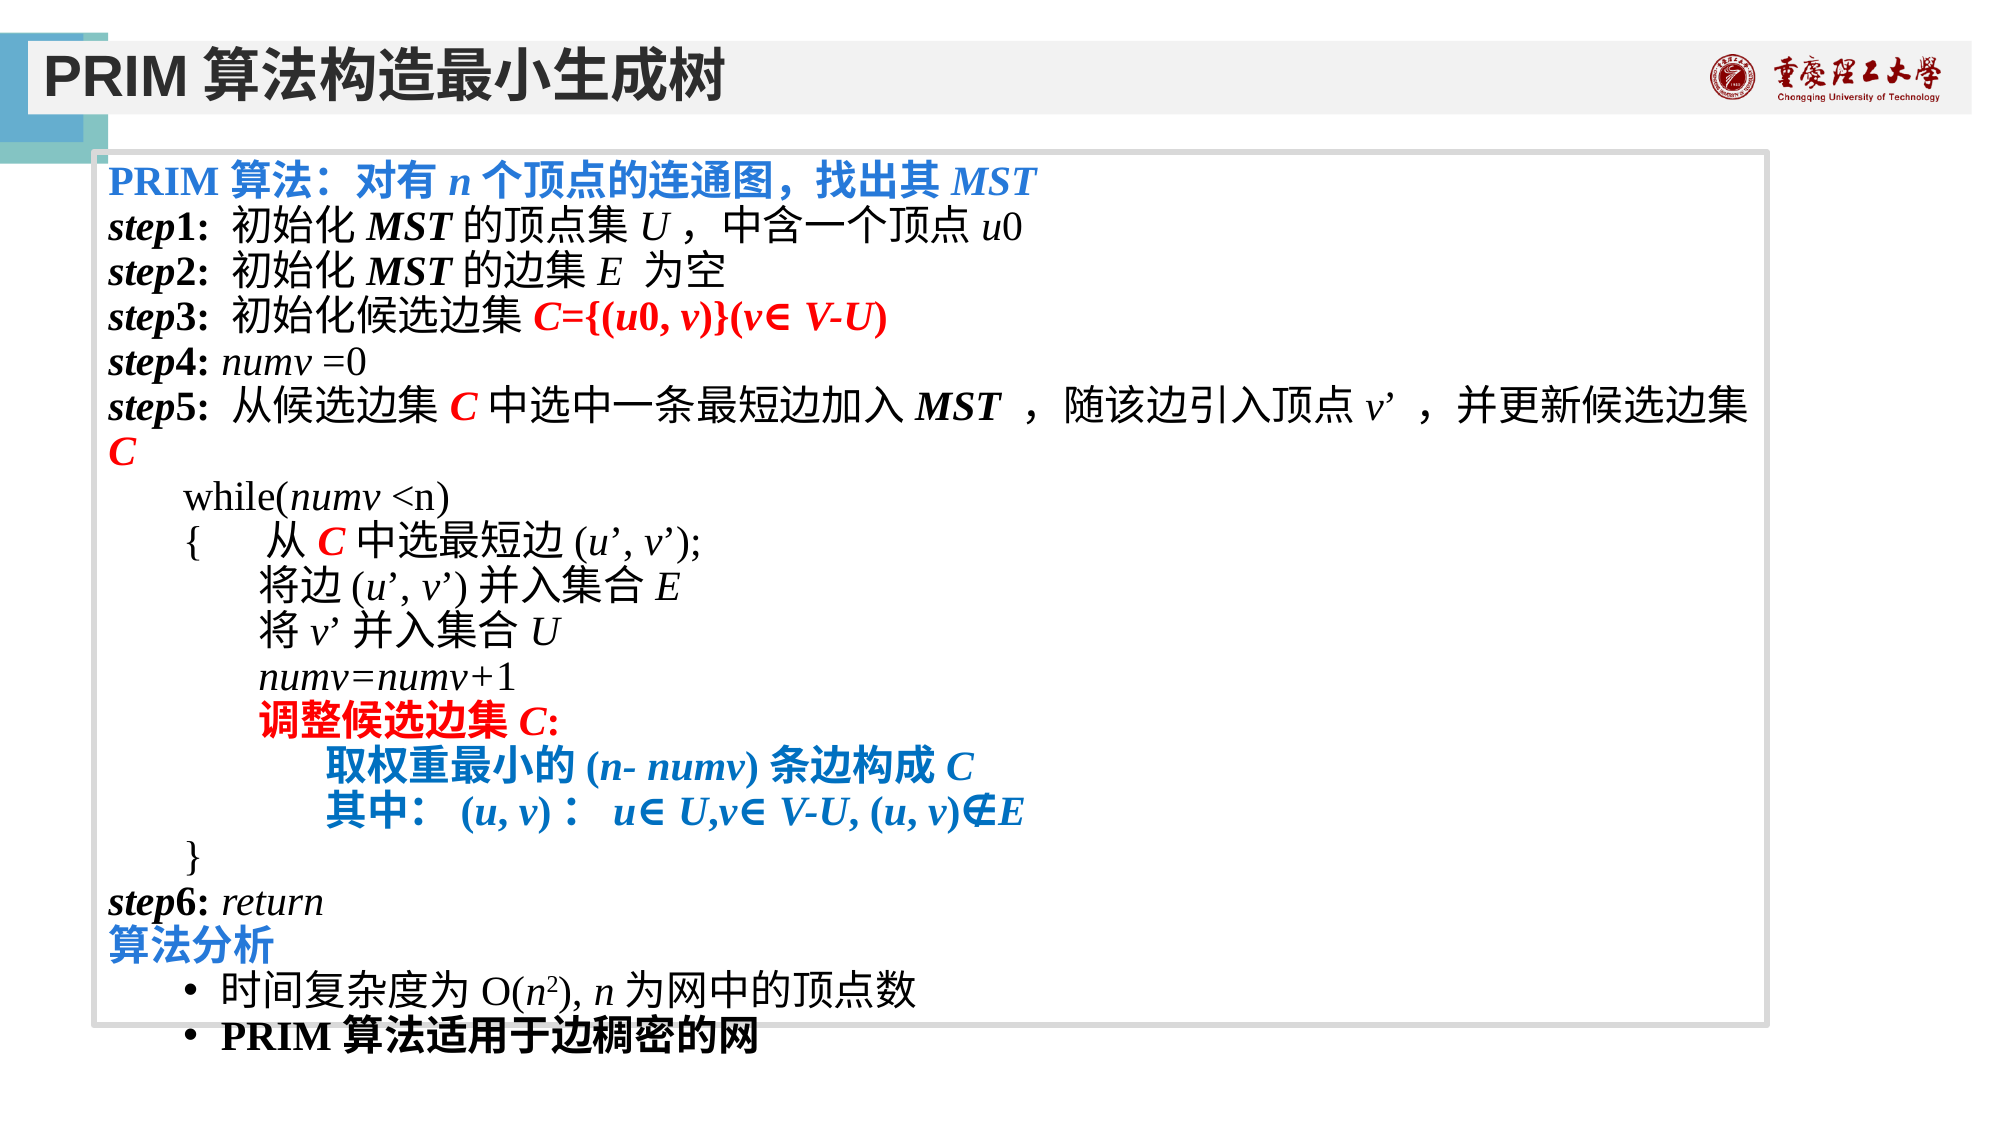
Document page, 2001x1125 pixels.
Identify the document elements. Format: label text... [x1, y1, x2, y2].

title PRIM算法构造最小生成树 [28, 40, 1972, 115]
picture [1709, 53, 1941, 102]
